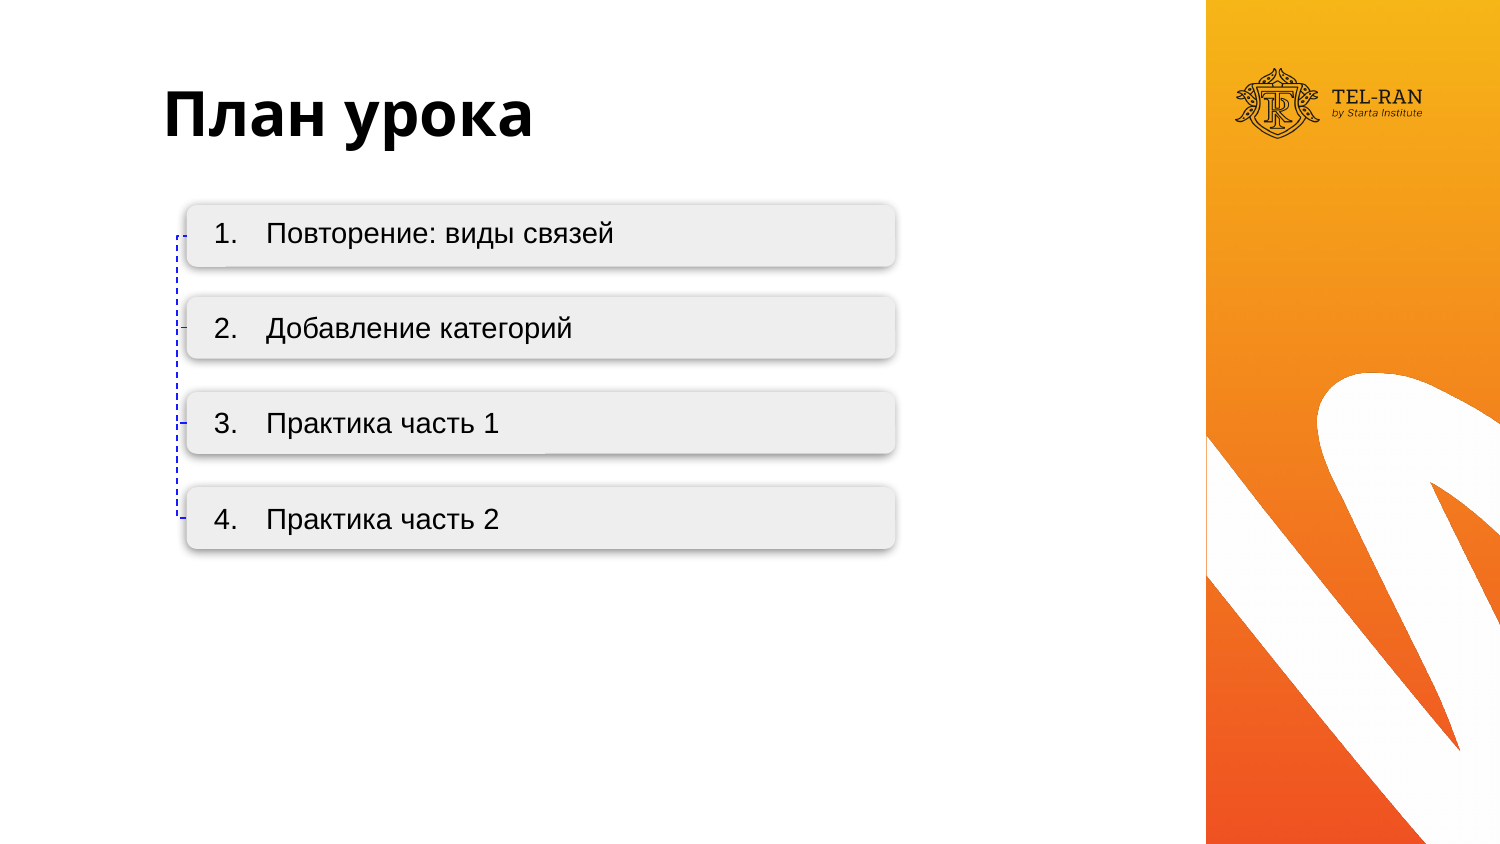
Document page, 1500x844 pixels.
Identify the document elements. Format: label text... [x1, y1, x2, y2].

list Повторение: виды связей Добавление категорий Практика часть 1 Практика часть 2 [175, 199, 754, 704]
picture [1206, 0, 1500, 844]
